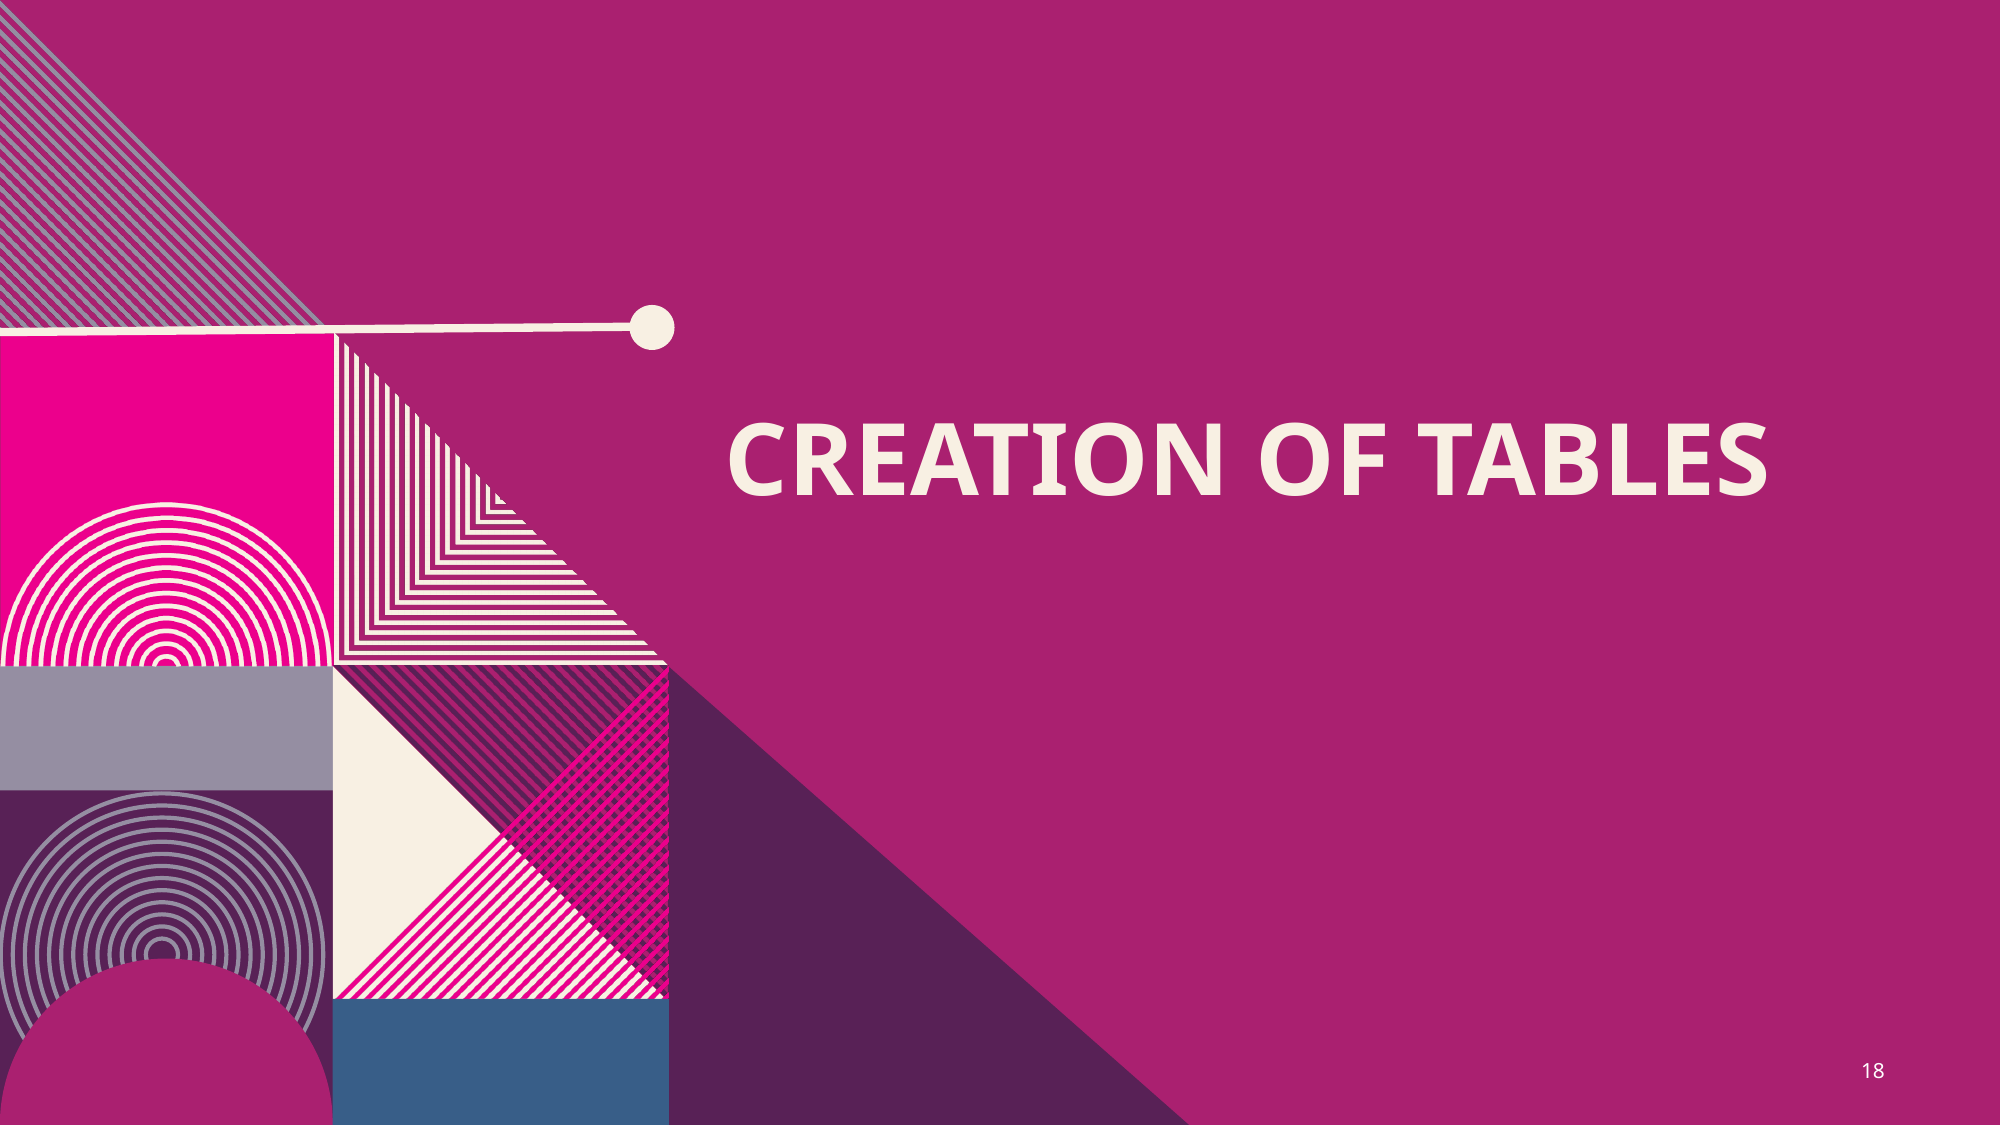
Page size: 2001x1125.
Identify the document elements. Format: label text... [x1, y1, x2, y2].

picture [0, 502, 332, 667]
title Creation of tables [709, 227, 1900, 525]
picture [333, 332, 669, 998]
picture [0, 0, 333, 327]
slide_number 18 [1824, 1042, 1900, 1102]
